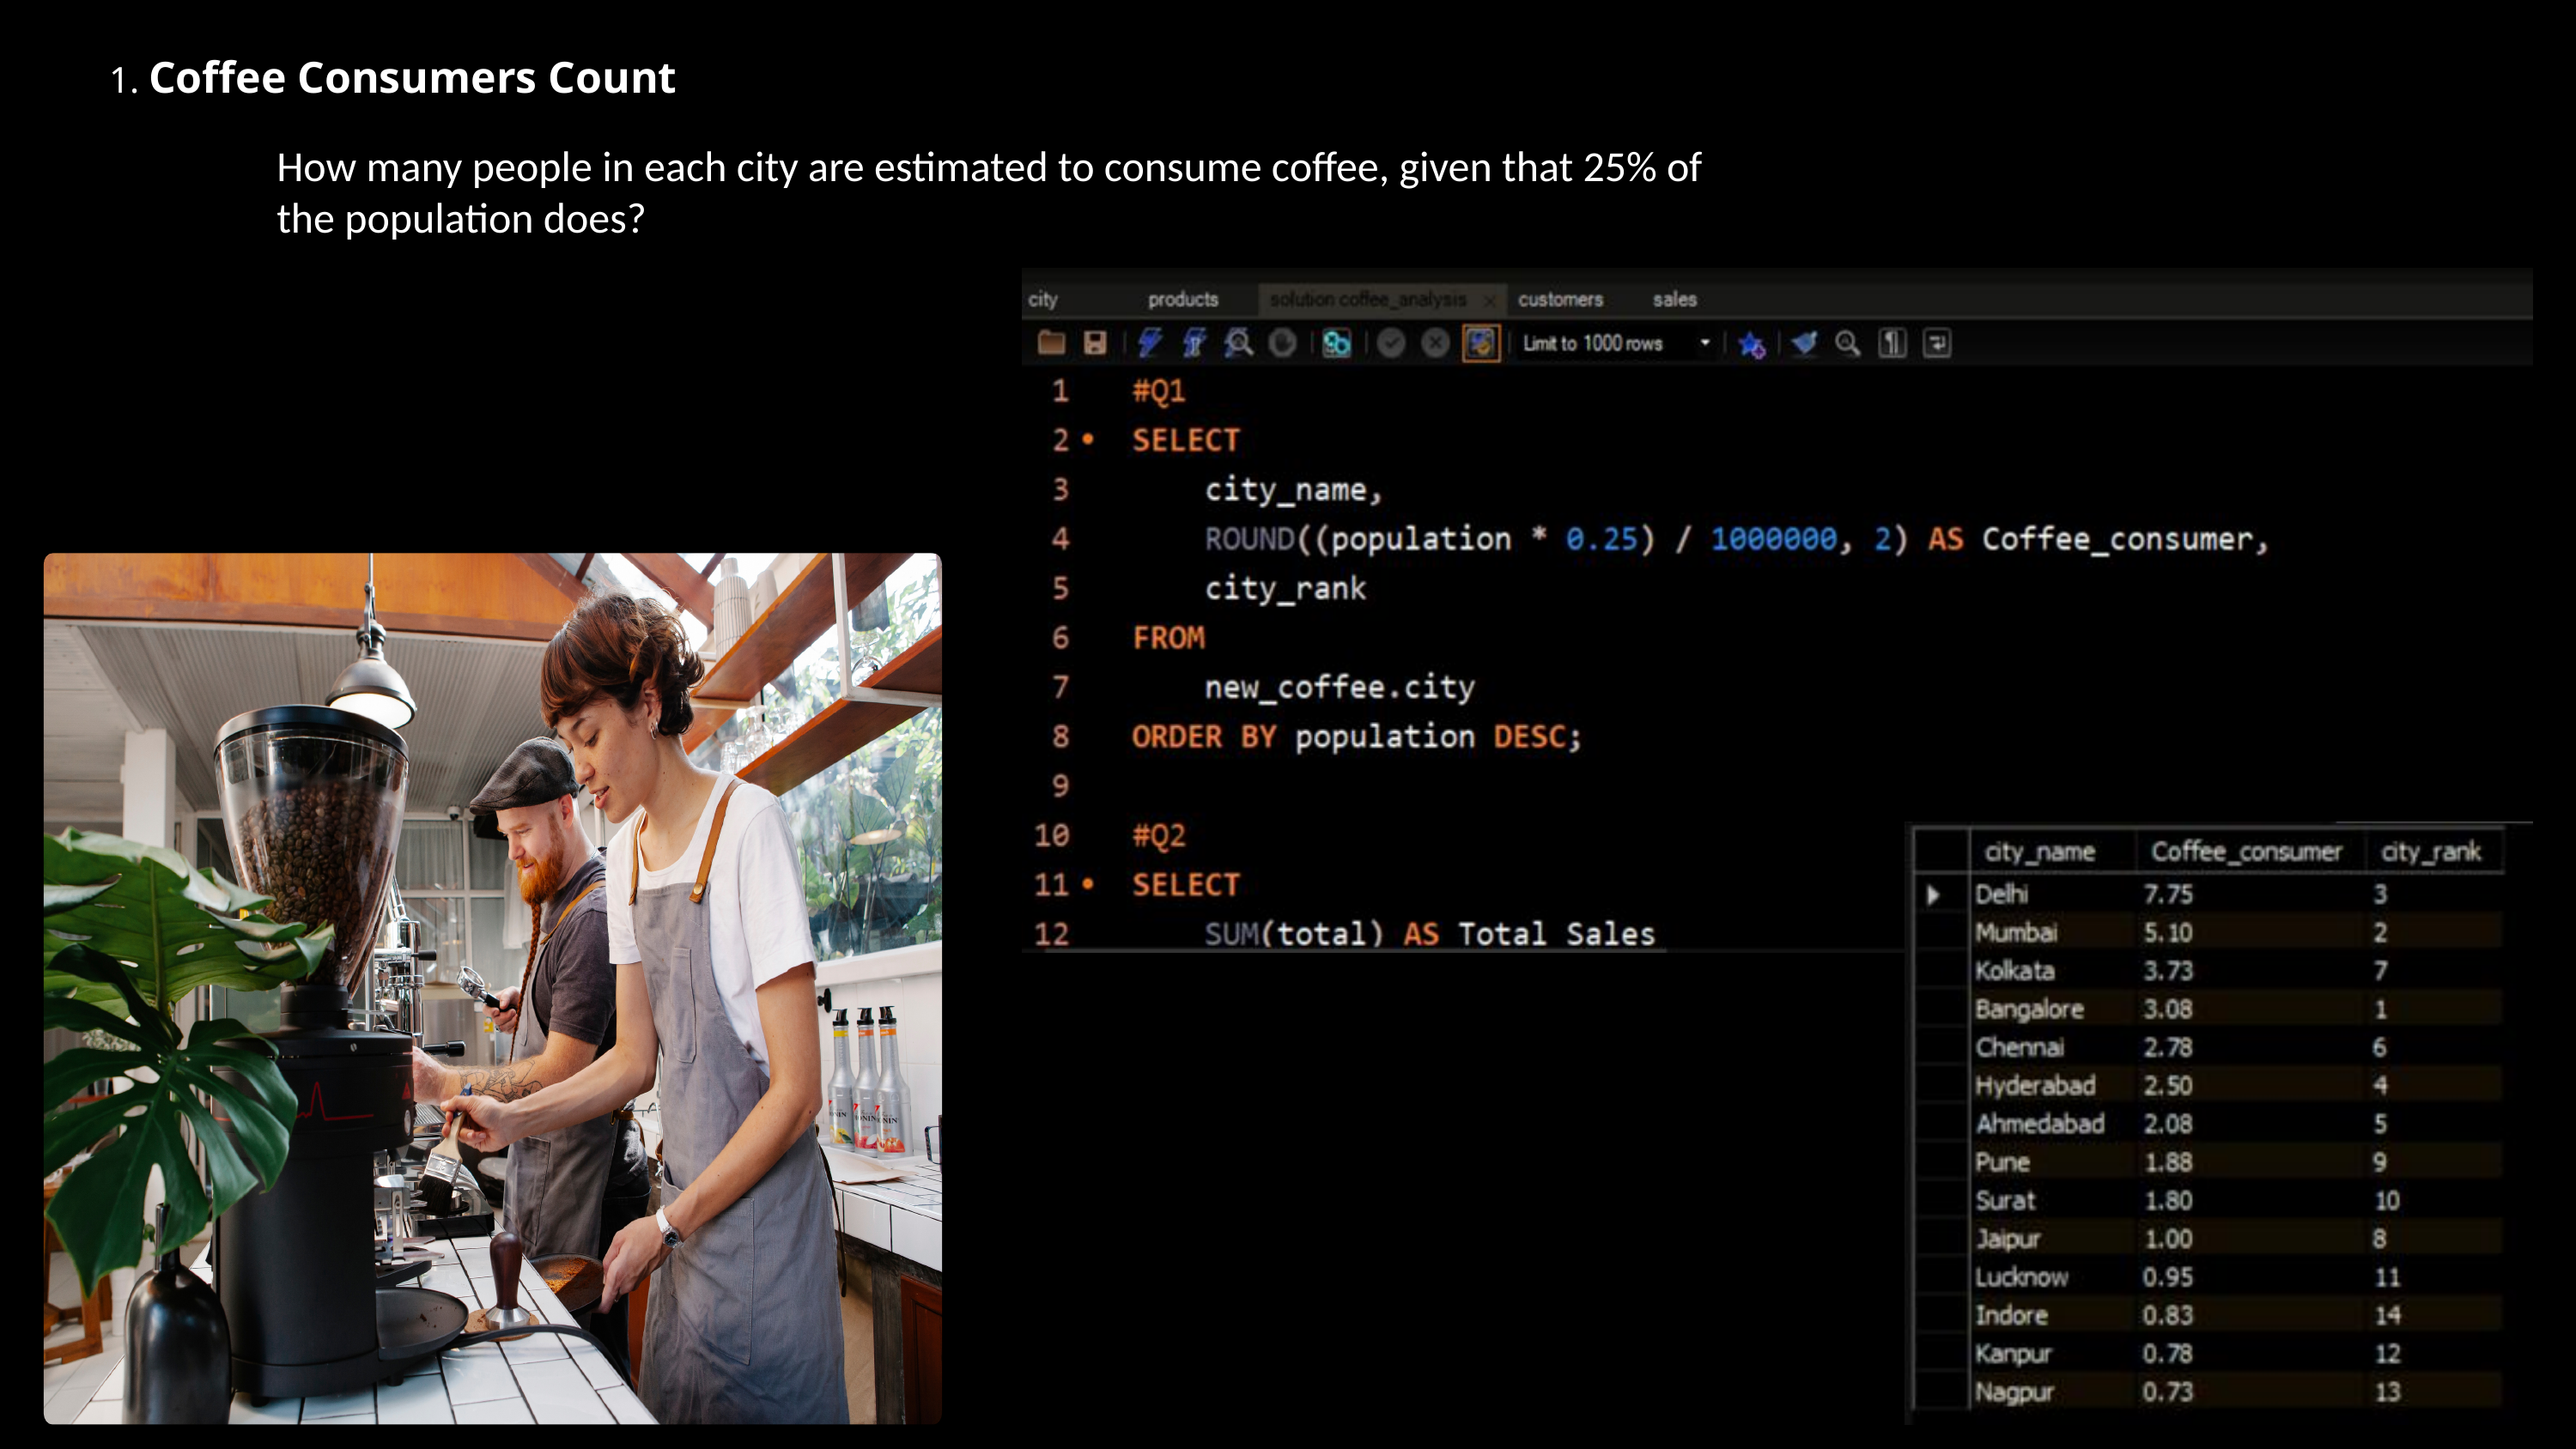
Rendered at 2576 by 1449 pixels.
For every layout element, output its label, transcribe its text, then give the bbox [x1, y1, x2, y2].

text_box 1. Coffee Consumers Count [109, 52, 1004, 102]
picture [1022, 268, 2533, 1425]
text_box How many people in each city are estimated to consume coffee, given that 25% of the population does? [264, 131, 1742, 248]
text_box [43, 553, 943, 1425]
